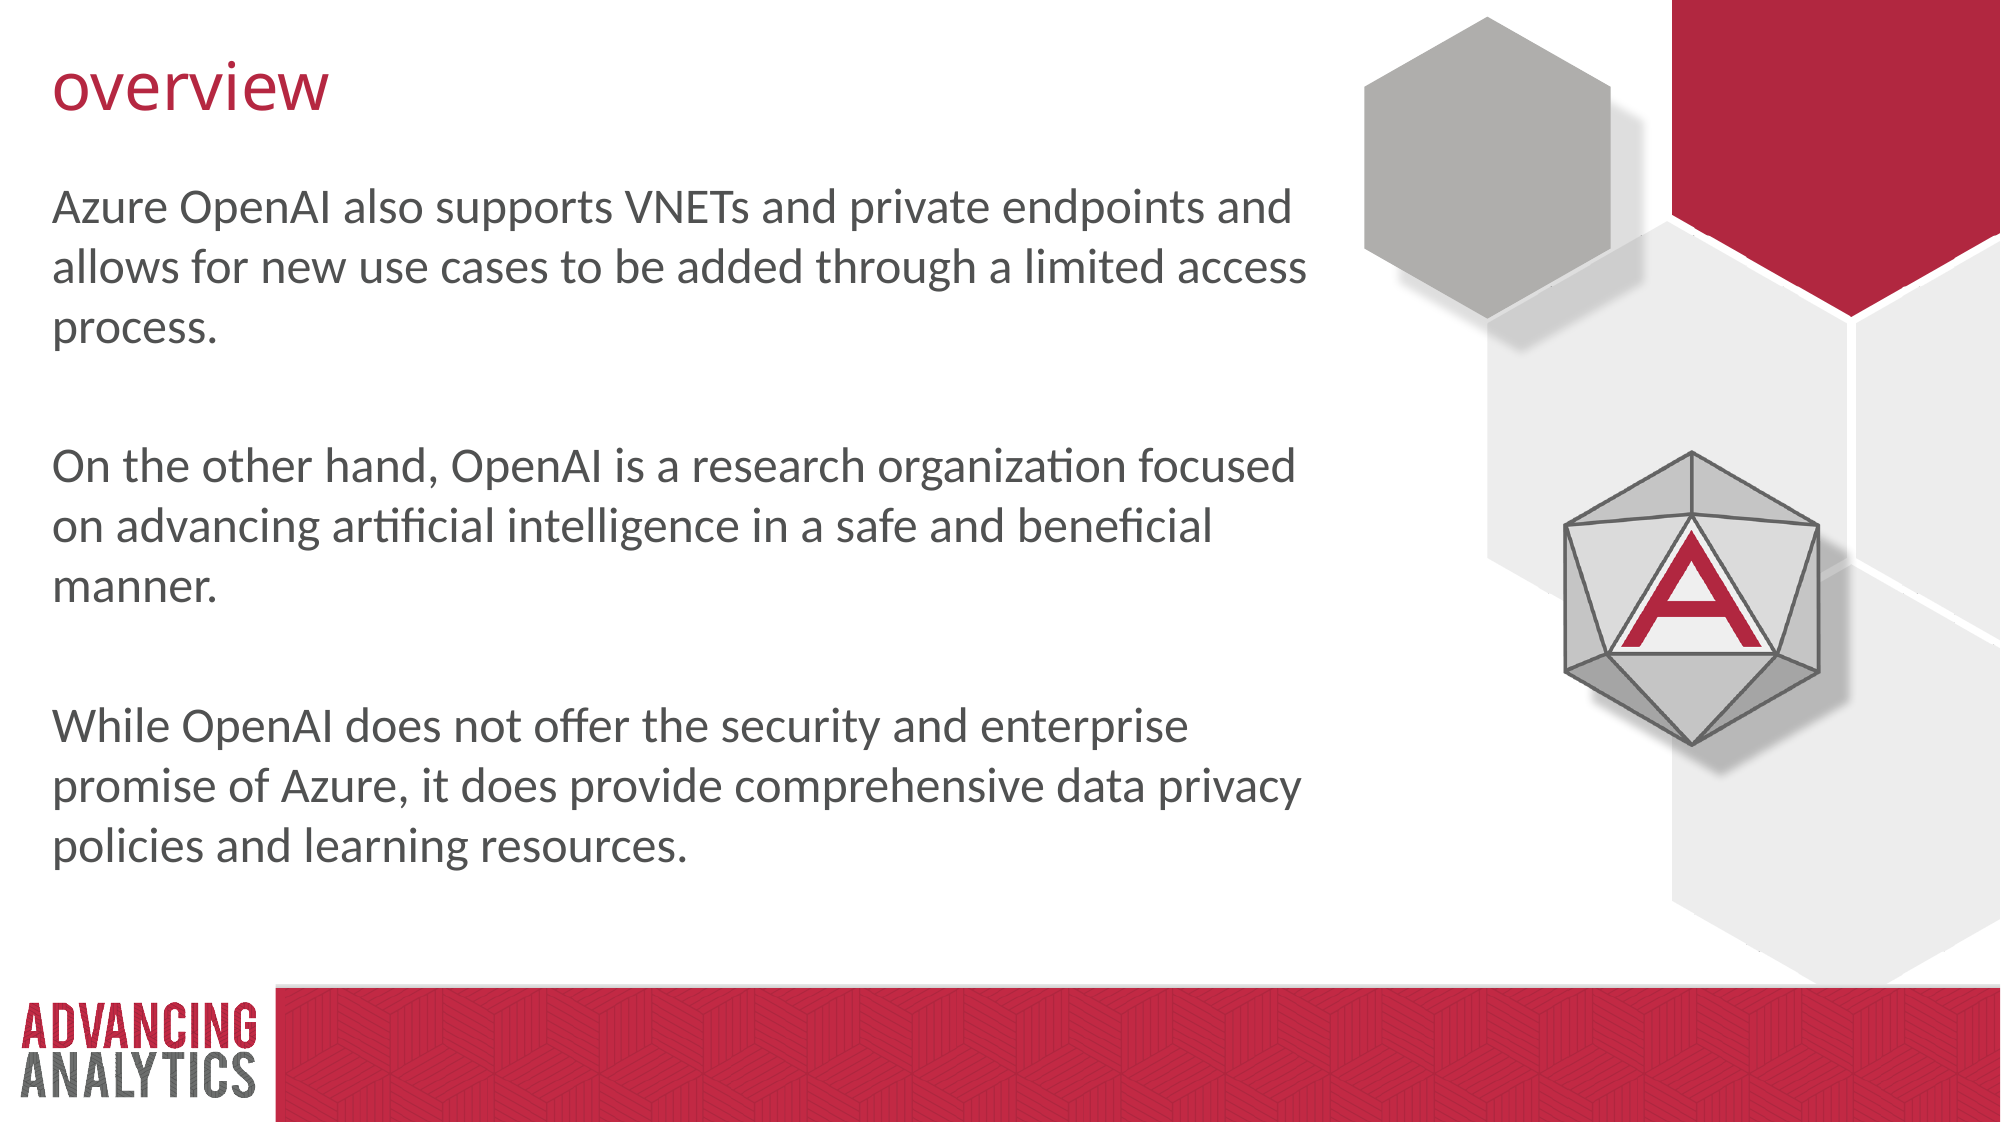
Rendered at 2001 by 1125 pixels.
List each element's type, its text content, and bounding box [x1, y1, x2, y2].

title overview [37, 35, 1169, 136]
picture [11, 985, 268, 1122]
picture [275, 0, 2001, 1122]
list Azure OpenAI also supports VNETs and private endpoints and allows for new use cases to be added through a limited access process. On the other hand, OpenAI is a research organization focused on advancing artificial intelligence in a safe and beneficial manner. While OpenAI does not offer the security and enterprise promise of Azure, it does provide comprehensive data privacy policies and learning resources. [37, 165, 1343, 943]
